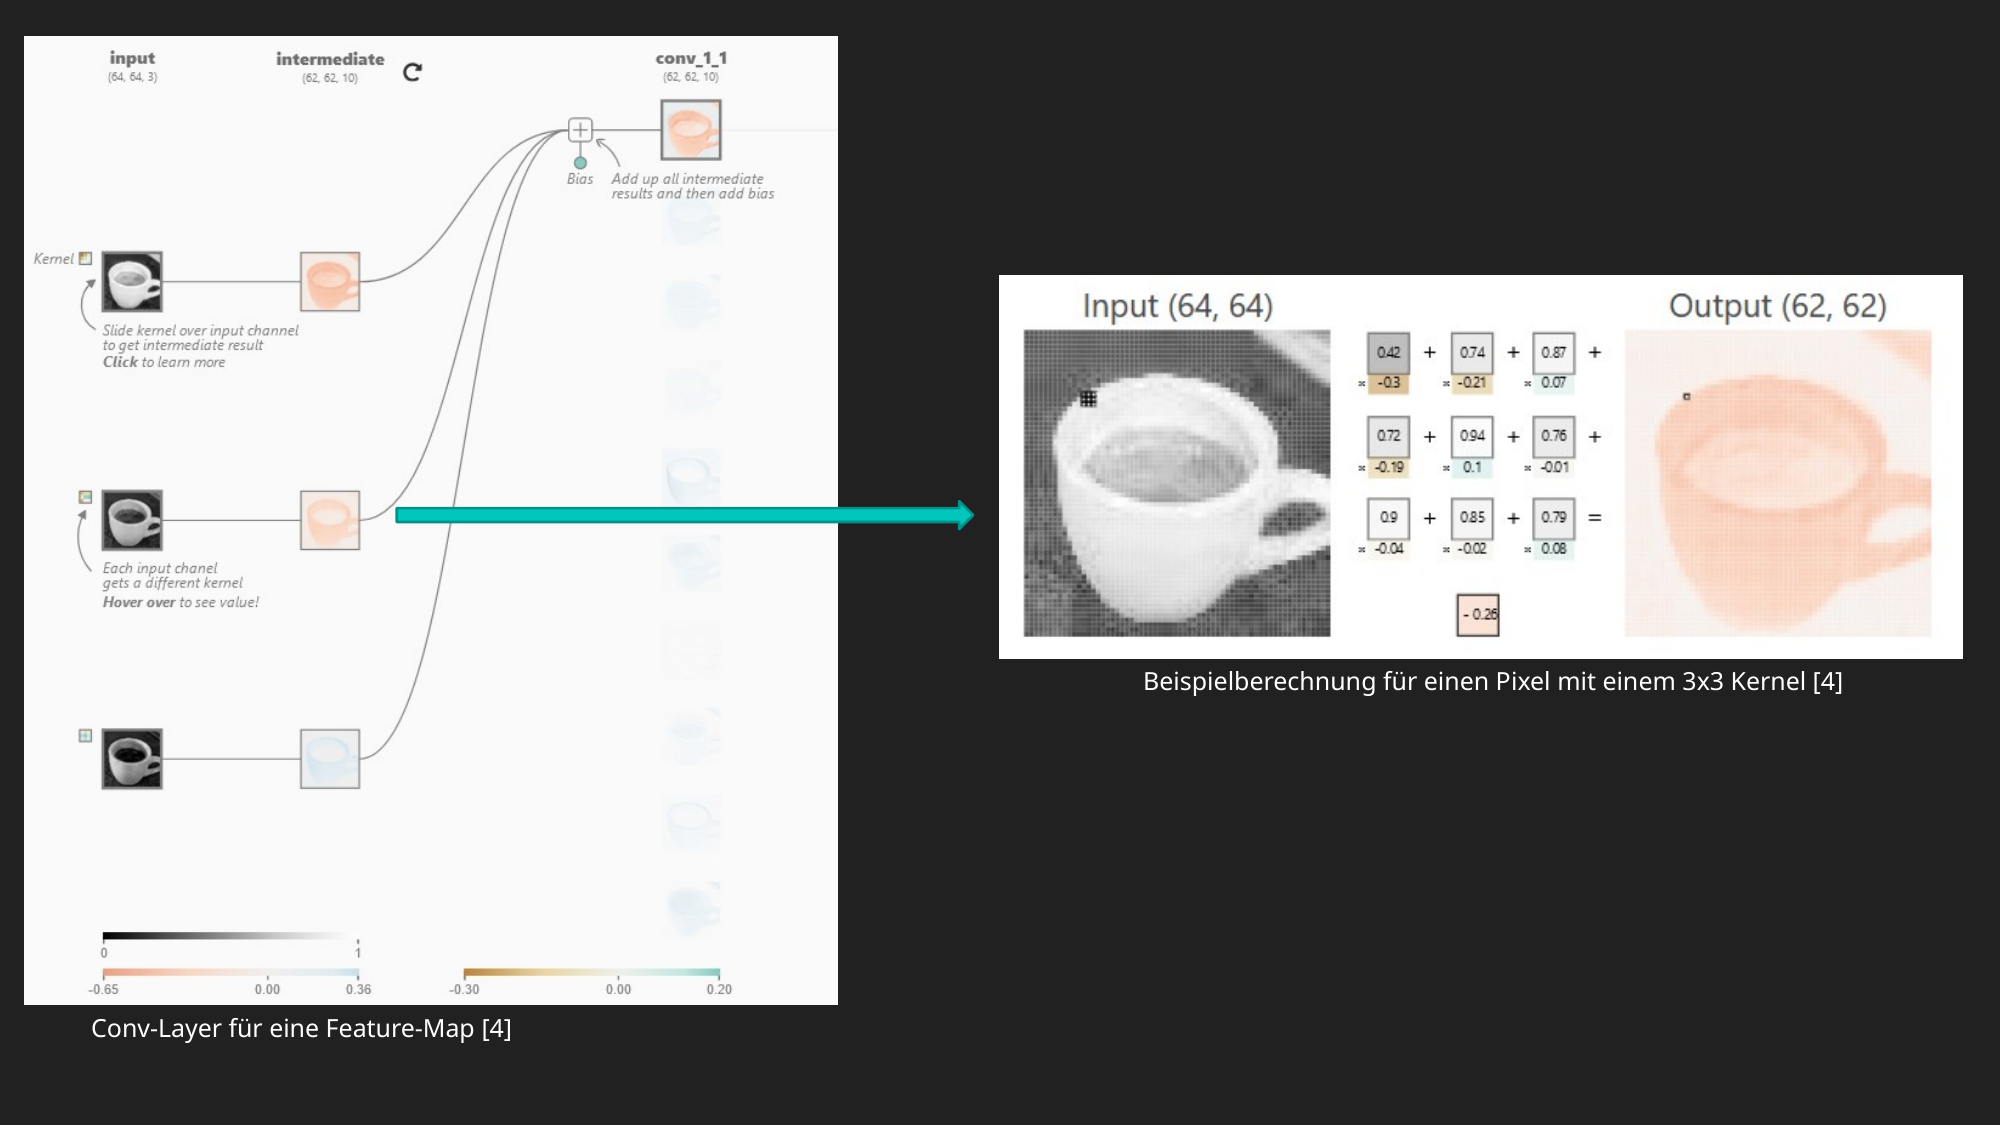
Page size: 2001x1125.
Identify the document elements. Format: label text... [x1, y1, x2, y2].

picture [24, 36, 838, 1006]
text_box Conv-Layer für eine Feature-Map [4] [76, 1006, 528, 1050]
text_box Beispielberechnung für einen Pixel mit einem 3x3 Kernel [4] [1128, 659, 1860, 703]
text_box [838, 499, 975, 531]
picture [999, 275, 1963, 659]
